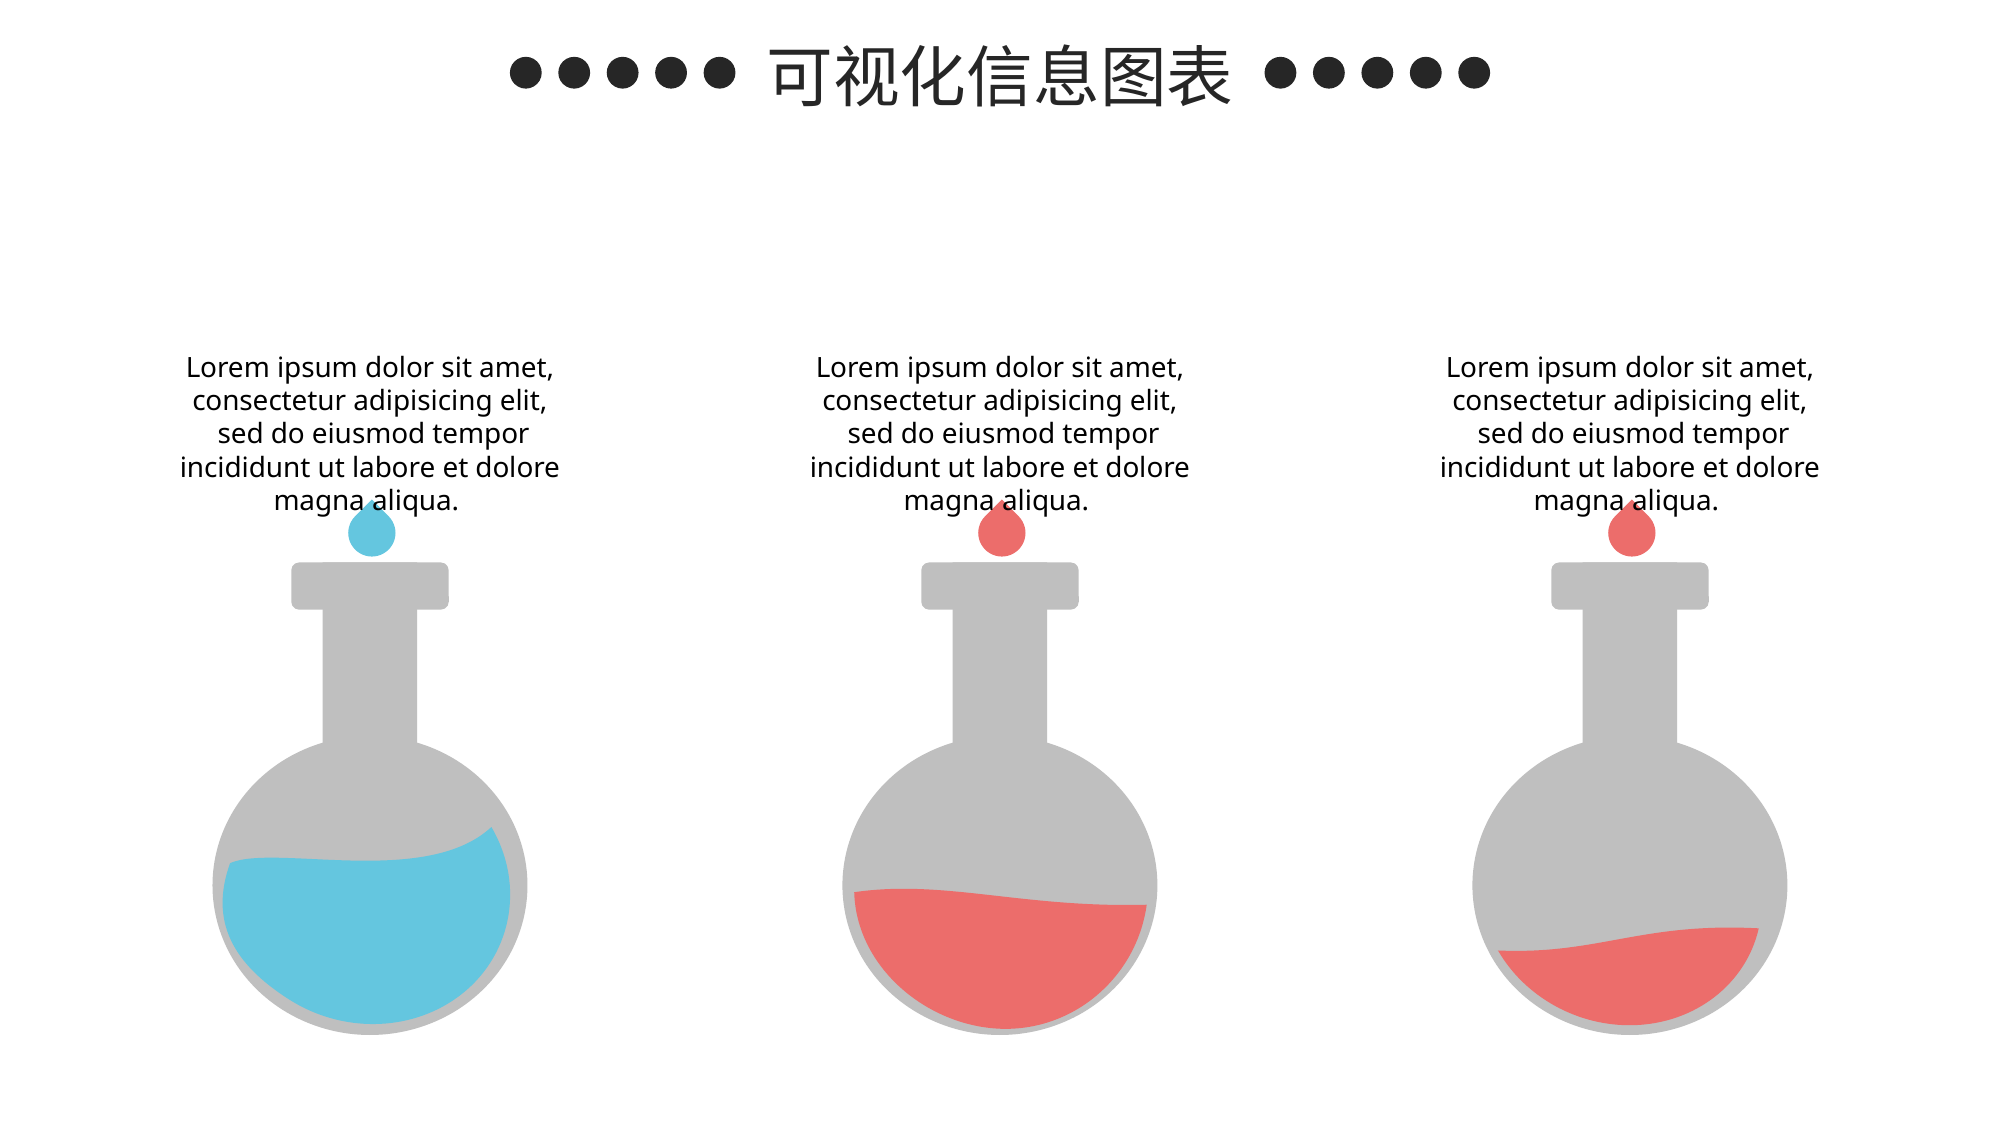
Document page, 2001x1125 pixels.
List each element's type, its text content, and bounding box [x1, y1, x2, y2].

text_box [212, 562, 528, 1035]
text_box [1607, 524, 1657, 558]
text_box Lorem ipsum dolor sit amet, consectetur adipisicing elit, sed do eiusmod tempor incididunt ut labore et dolore magna aliqua. [763, 341, 1237, 524]
text_box Lorem ipsum dolor sit amet, consectetur adipisicing elit, sed do eiusmod tempor incididunt ut labore et dolore magna aliqua. [1393, 341, 1867, 524]
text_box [842, 562, 1158, 1035]
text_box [1472, 562, 1788, 1035]
text_box Lorem ipsum dolor sit amet, consectetur adipisicing elit, sed do eiusmod tempor incididunt ut labore et dolore magna aliqua. [133, 341, 607, 524]
text_box [347, 524, 397, 558]
text_box [977, 524, 1027, 558]
